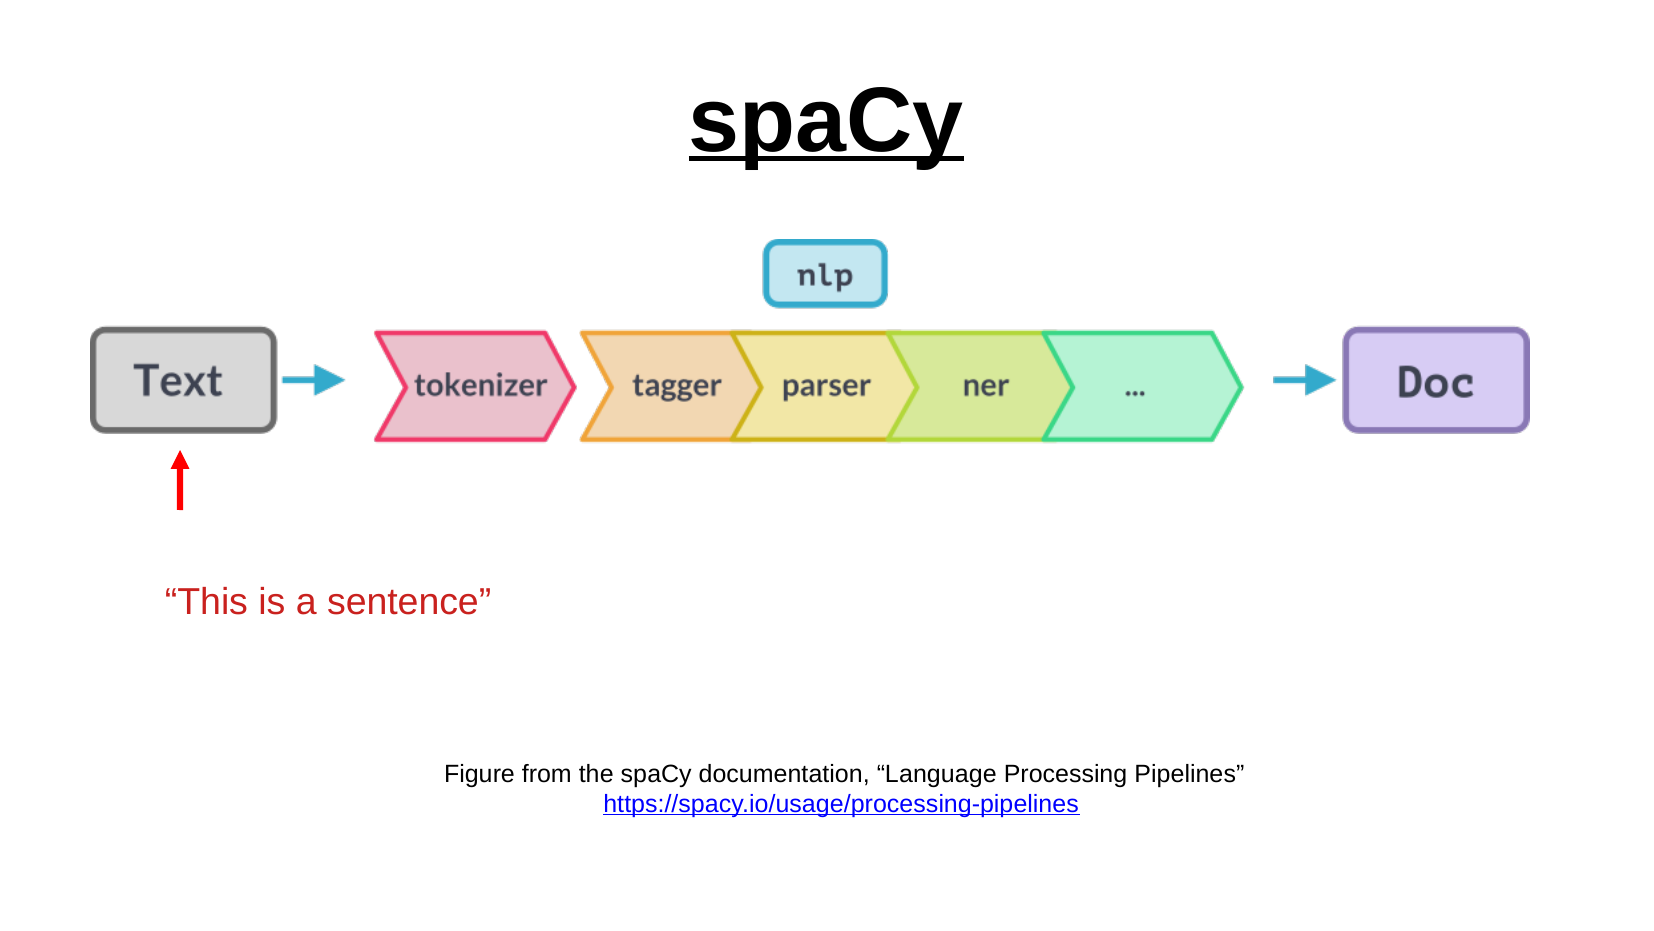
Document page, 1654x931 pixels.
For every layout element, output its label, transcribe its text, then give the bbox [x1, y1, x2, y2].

text_box “This is a sentence” [150, 570, 540, 669]
text_box Figure from the spaCy documentation, “Language Processing Pipelines” https://spacy.io/usage/processing-pipelines [370, 749, 1320, 832]
text_box spaCy [82, 37, 1571, 193]
picture [89, 239, 1531, 490]
